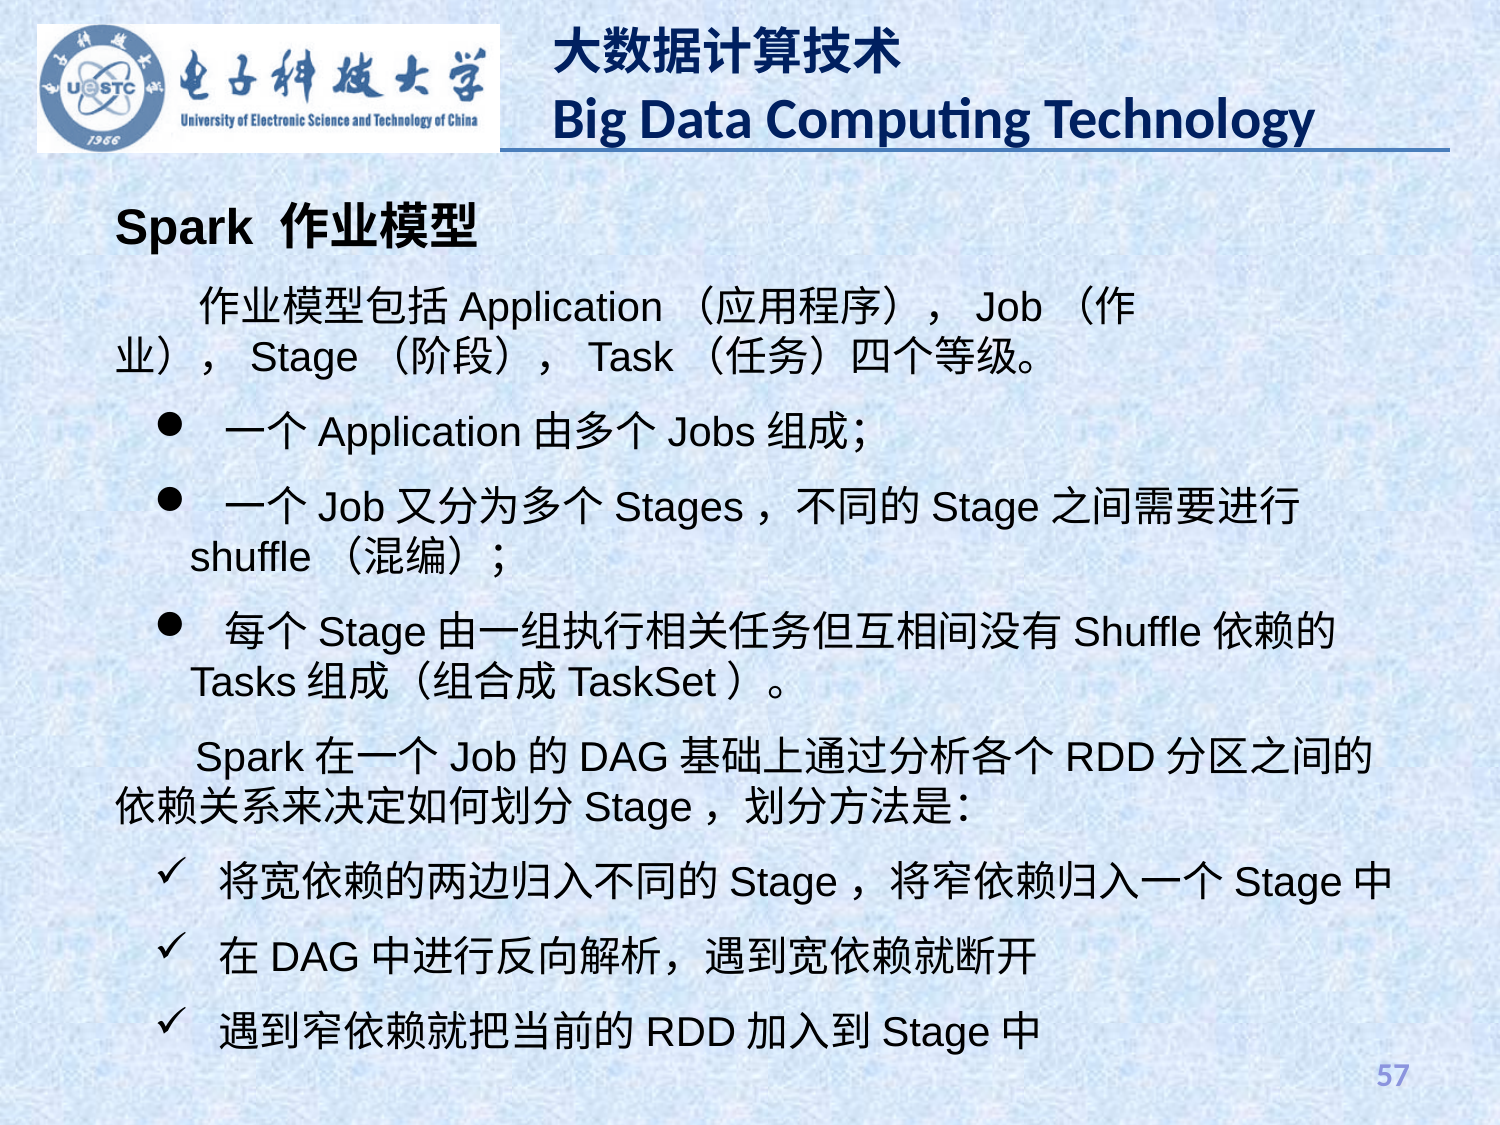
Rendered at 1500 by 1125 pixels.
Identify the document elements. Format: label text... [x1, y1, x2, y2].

slide_number 57 [1074, 1063, 1425, 1103]
text_box Spark 作业模型 作业模型包括Application（应用程序），Job（作业），Stage（阶段），Task（任务）四个等级。 一个Application由多个Jobs组成； 一个Job又分为多个Stages，不同的Stage之间需要进行shuffle（混编）； 每个Stage由一组执行相关任务但互相间没有Shuffle依赖的Tasks组成（组合成TaskSet）。 Spark在一个Job的DAG基础上通过分析各个RDD分区之间的依赖关系来决定如何划分Stage，划分方法是： 将宽依赖的两边归入不同的Stage，将窄依赖归入一个Stage中 在DAG中进行反向解析，遇到宽依赖就断开 遇到窄依赖就把当前的RDD加入到Stage中 [99, 187, 1425, 1063]
picture [0, 0, 1500, 1125]
text_box 大数据计算技术 Big Data Computing Technology [537, 12, 1450, 149]
